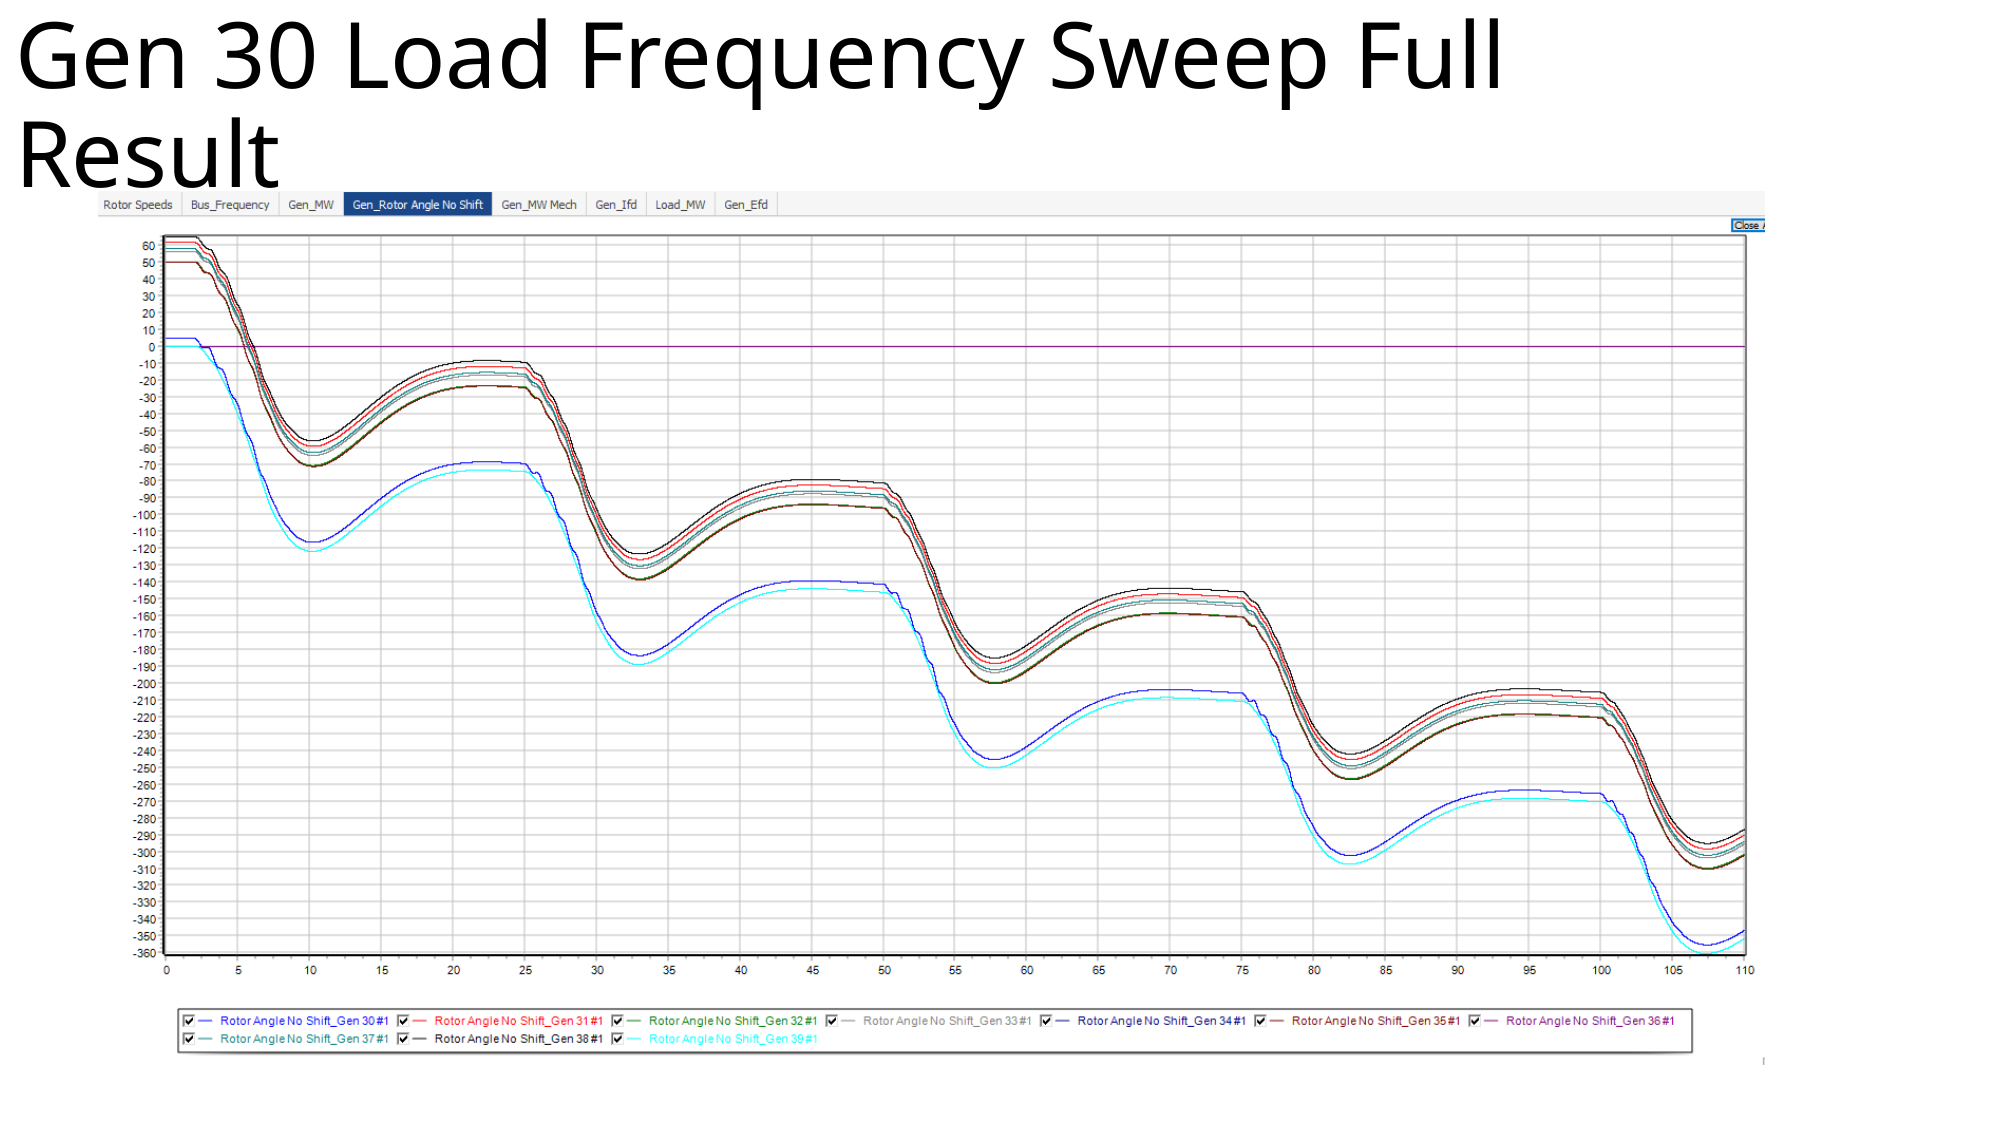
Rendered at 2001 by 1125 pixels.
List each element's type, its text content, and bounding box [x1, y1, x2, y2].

title Gen 30 Load Frequency Sweep Full Result [0, 0, 1725, 218]
picture [98, 191, 1765, 1065]
